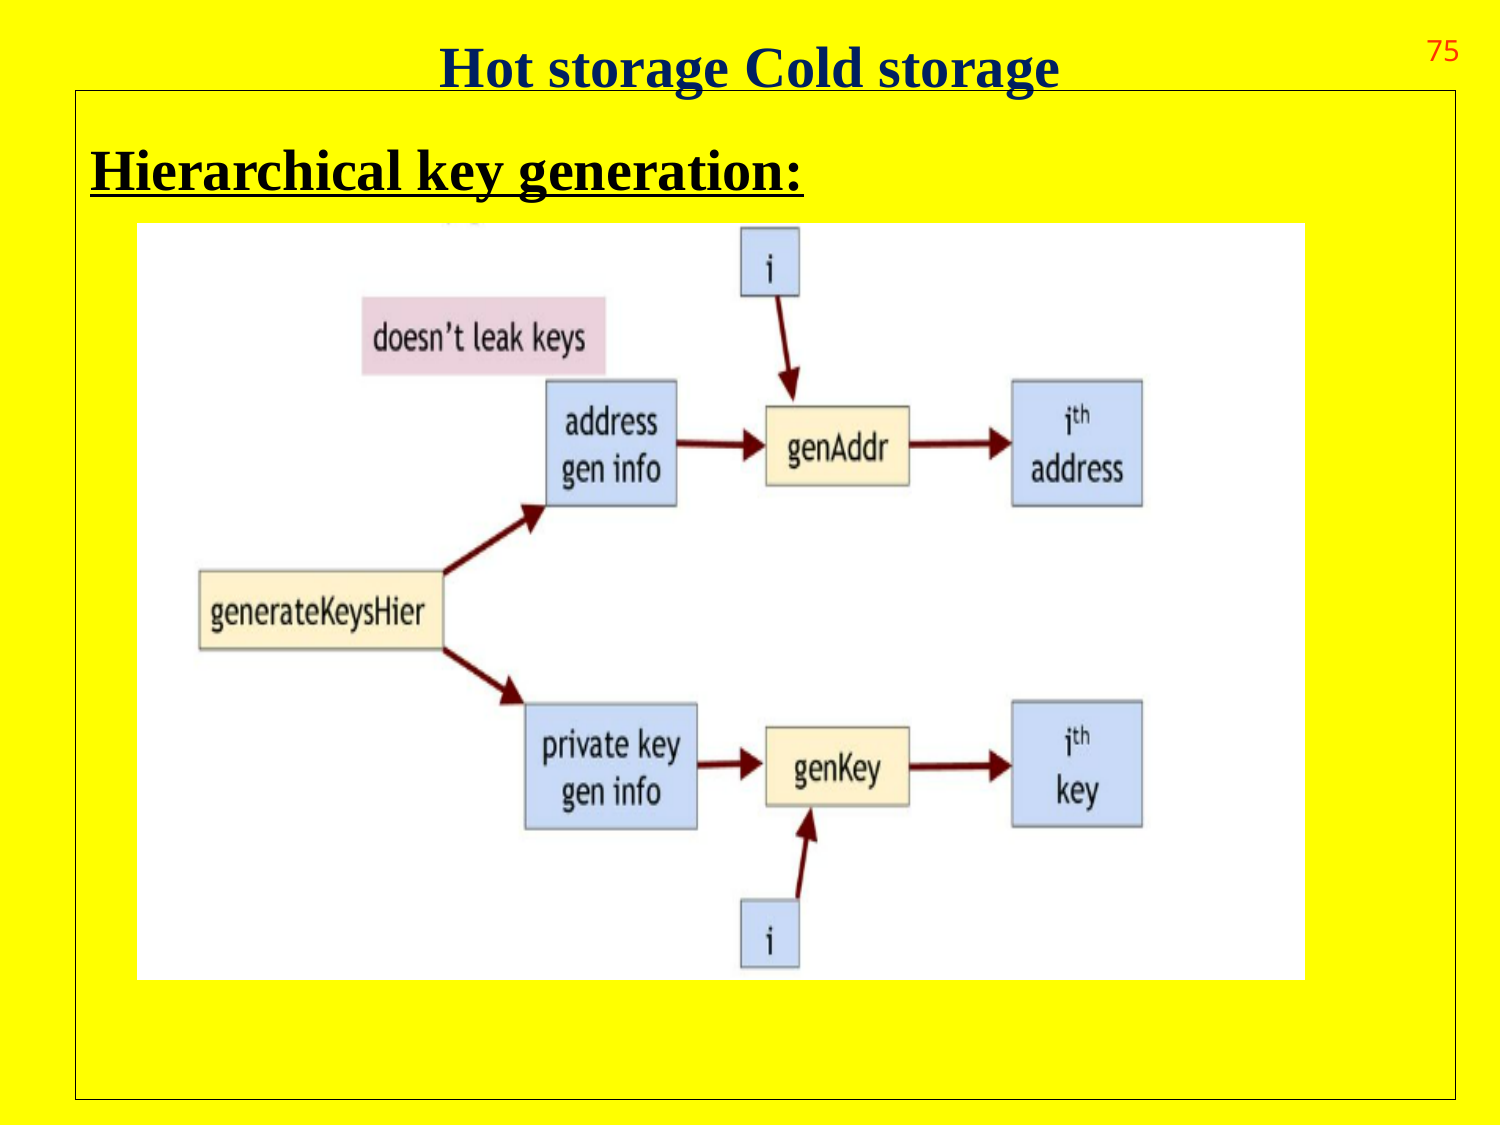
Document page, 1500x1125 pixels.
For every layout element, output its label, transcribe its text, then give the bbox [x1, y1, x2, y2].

list Hierarchical key generation: [75, 90, 1456, 1100]
picture [137, 223, 1305, 980]
title Hot storage Cold storage [75, 24, 1124, 90]
slide_number 75 [1124, 24, 1476, 104]
